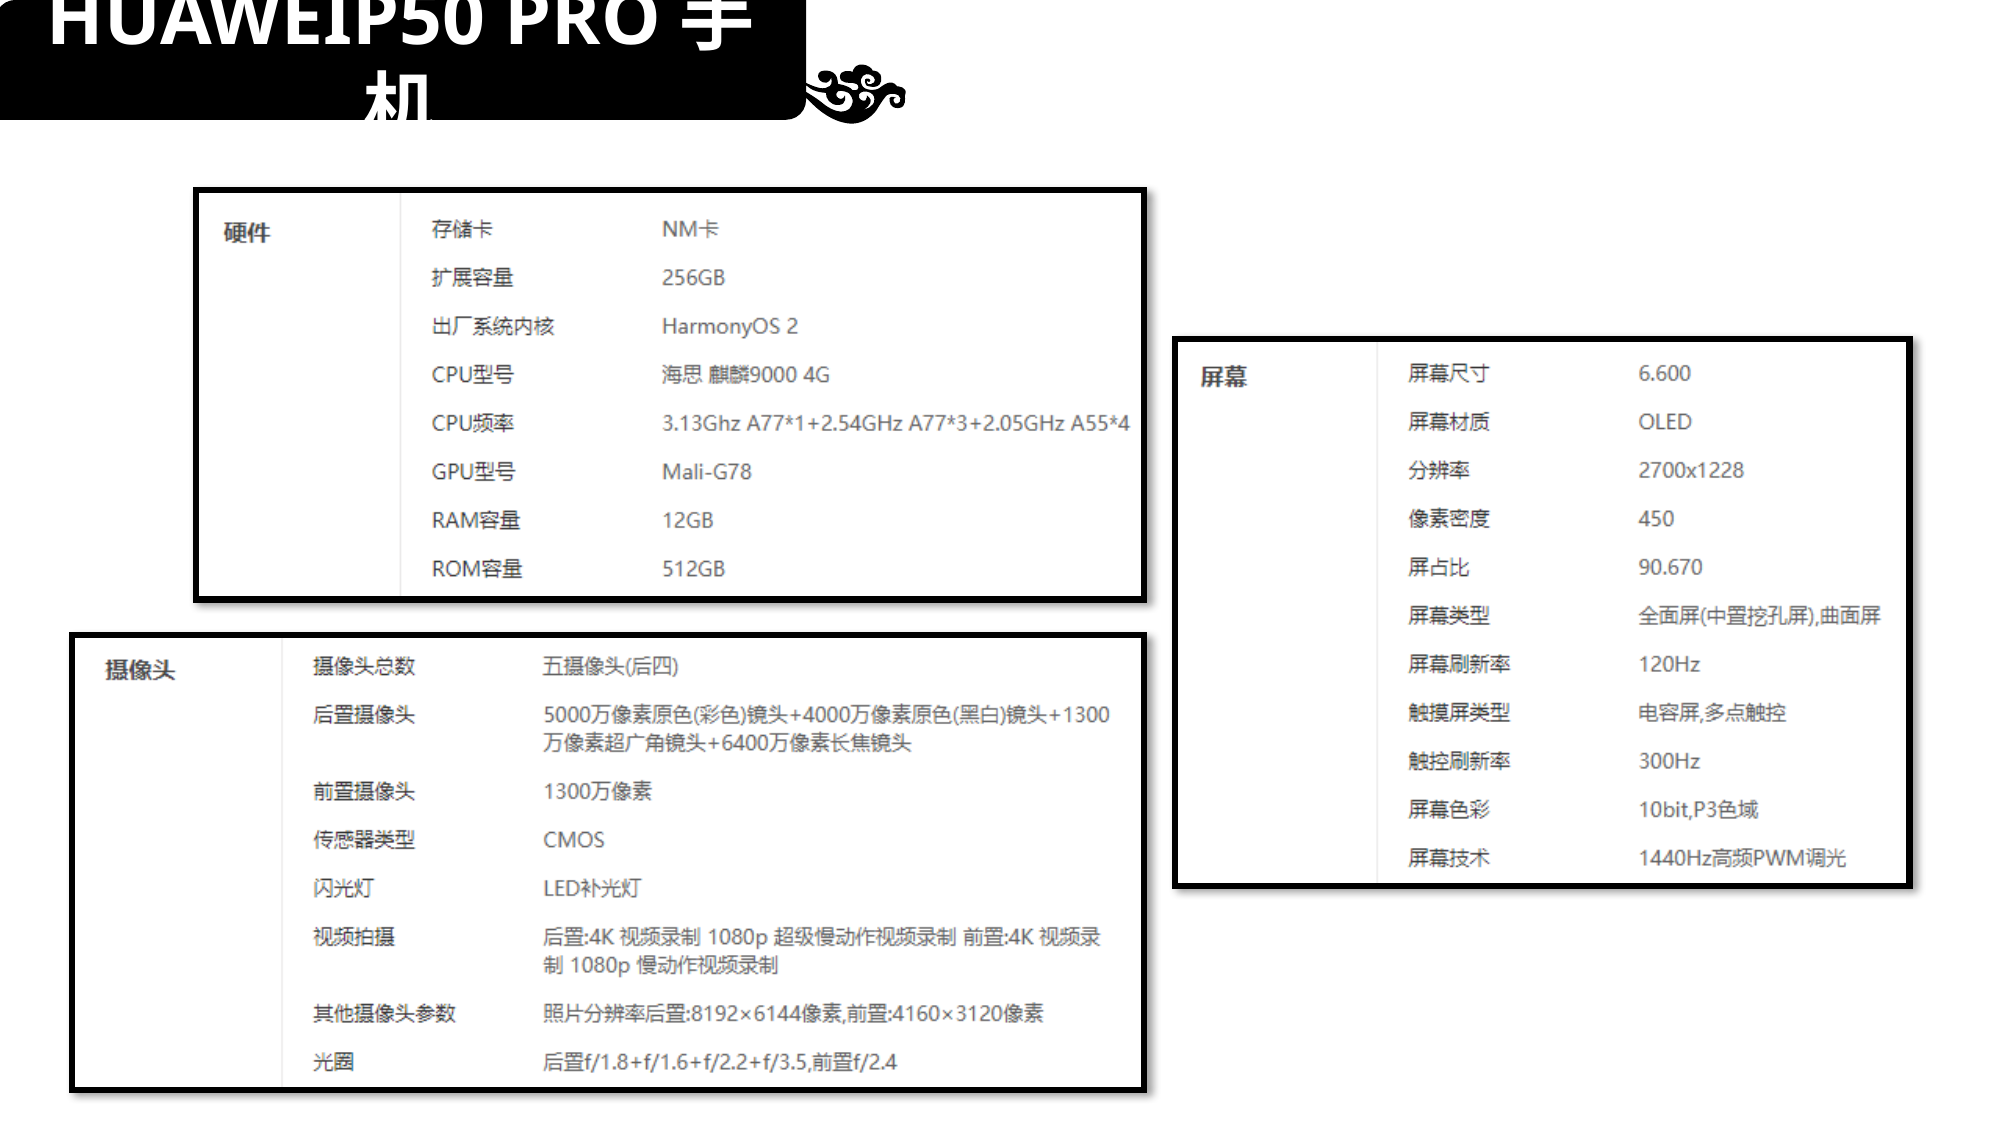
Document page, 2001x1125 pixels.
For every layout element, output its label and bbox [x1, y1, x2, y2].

picture [75, 638, 1142, 1087]
text_box [0, 0, 910, 123]
picture [1178, 342, 1907, 883]
picture [198, 193, 1142, 597]
